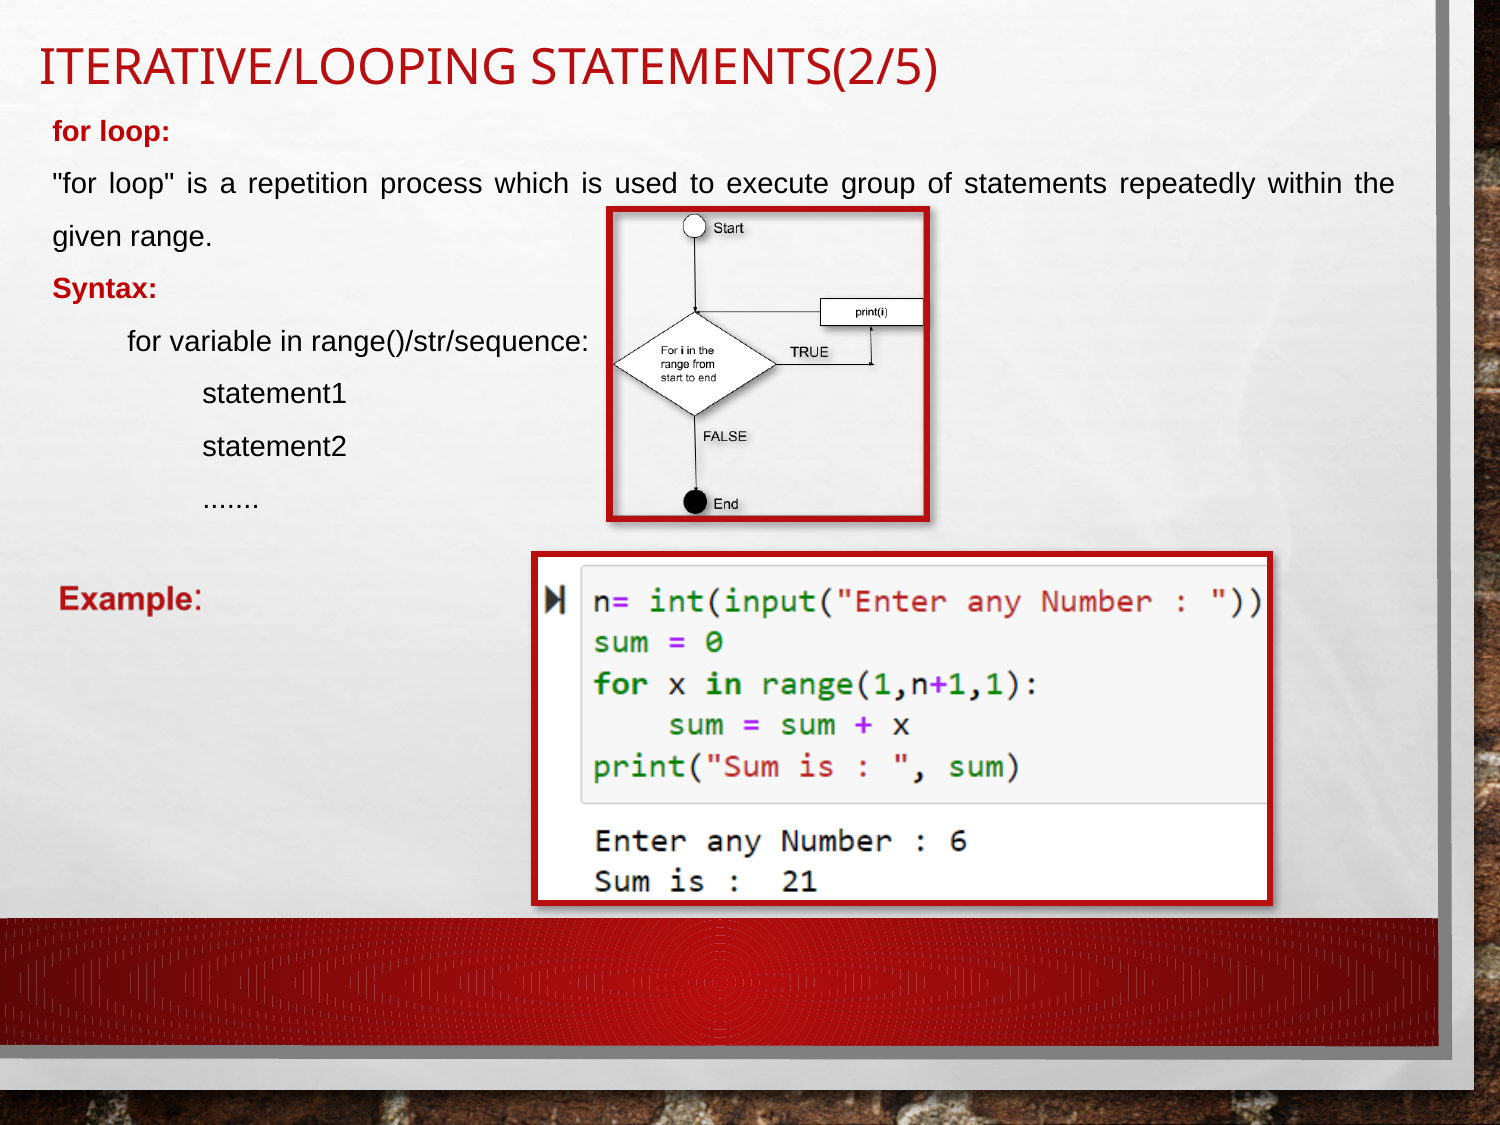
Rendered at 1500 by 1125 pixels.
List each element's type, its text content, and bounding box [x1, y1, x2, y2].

title ITERATIVE/Looping STATEMENTS(2/5) [24, 37, 1305, 100]
picture [0, 0, 1438, 918]
text_box for loop: "for loop" is a repetition process which is used to execute group of statements repeatedly within the given range. Syntax: for variable in range()/str/sequence: statement1 statement2 ....... [37, 87, 1413, 522]
picture [0, 0, 1500, 1125]
